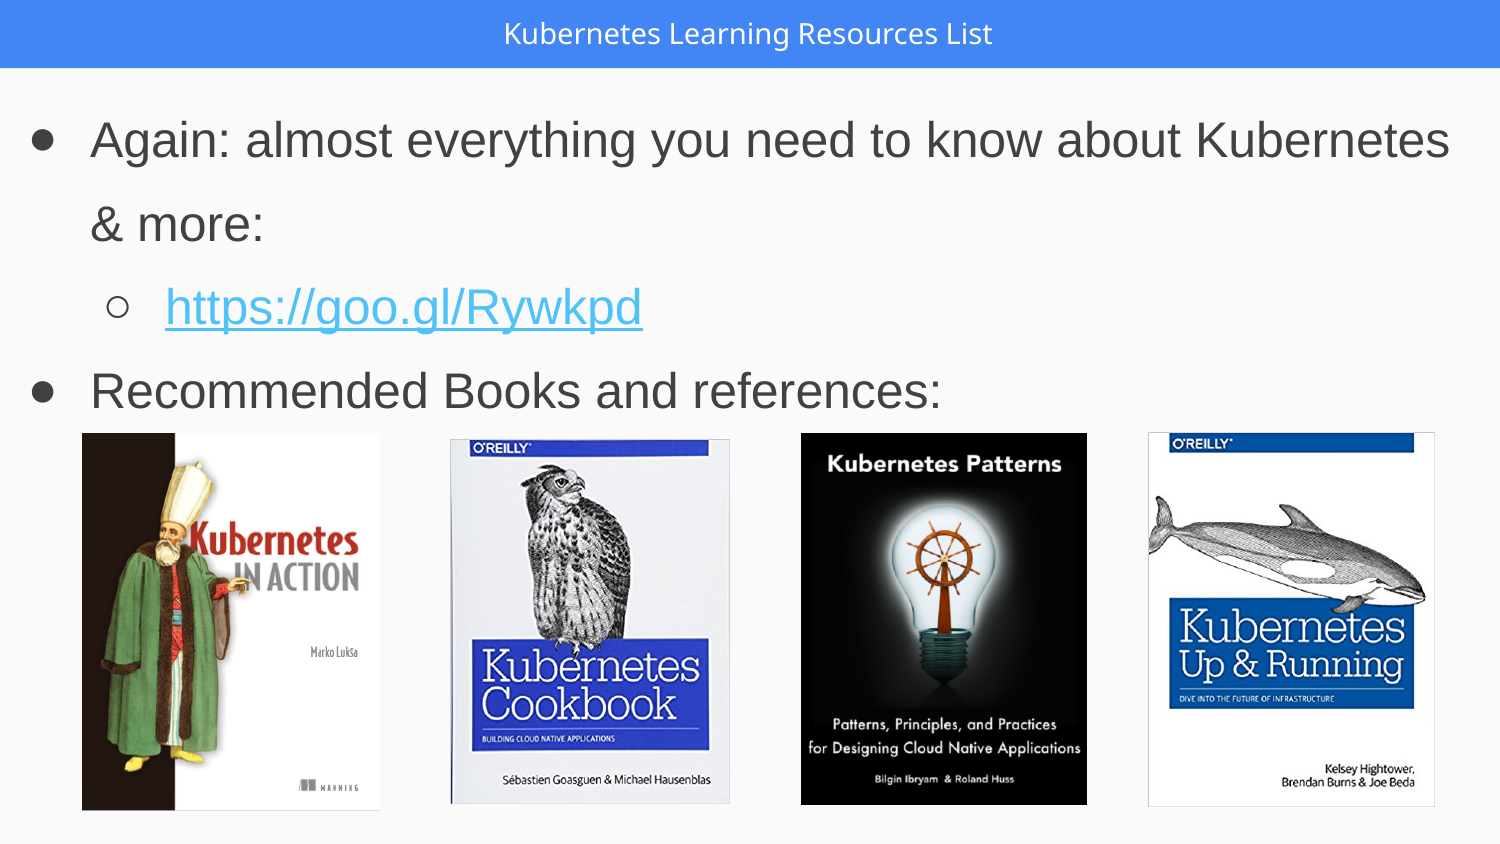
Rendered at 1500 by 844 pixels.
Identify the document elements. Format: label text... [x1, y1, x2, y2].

picture [801, 433, 1087, 806]
picture [1148, 431, 1435, 808]
title Kubernetes Learning Resources List [0, 0, 1497, 68]
picture [449, 439, 730, 804]
picture [81, 433, 380, 811]
text_box Again: almost everything you need to know about Kubernetes & more: https://goo.gl/Rywkpd Recommended Books and references: [0, 68, 1500, 844]
